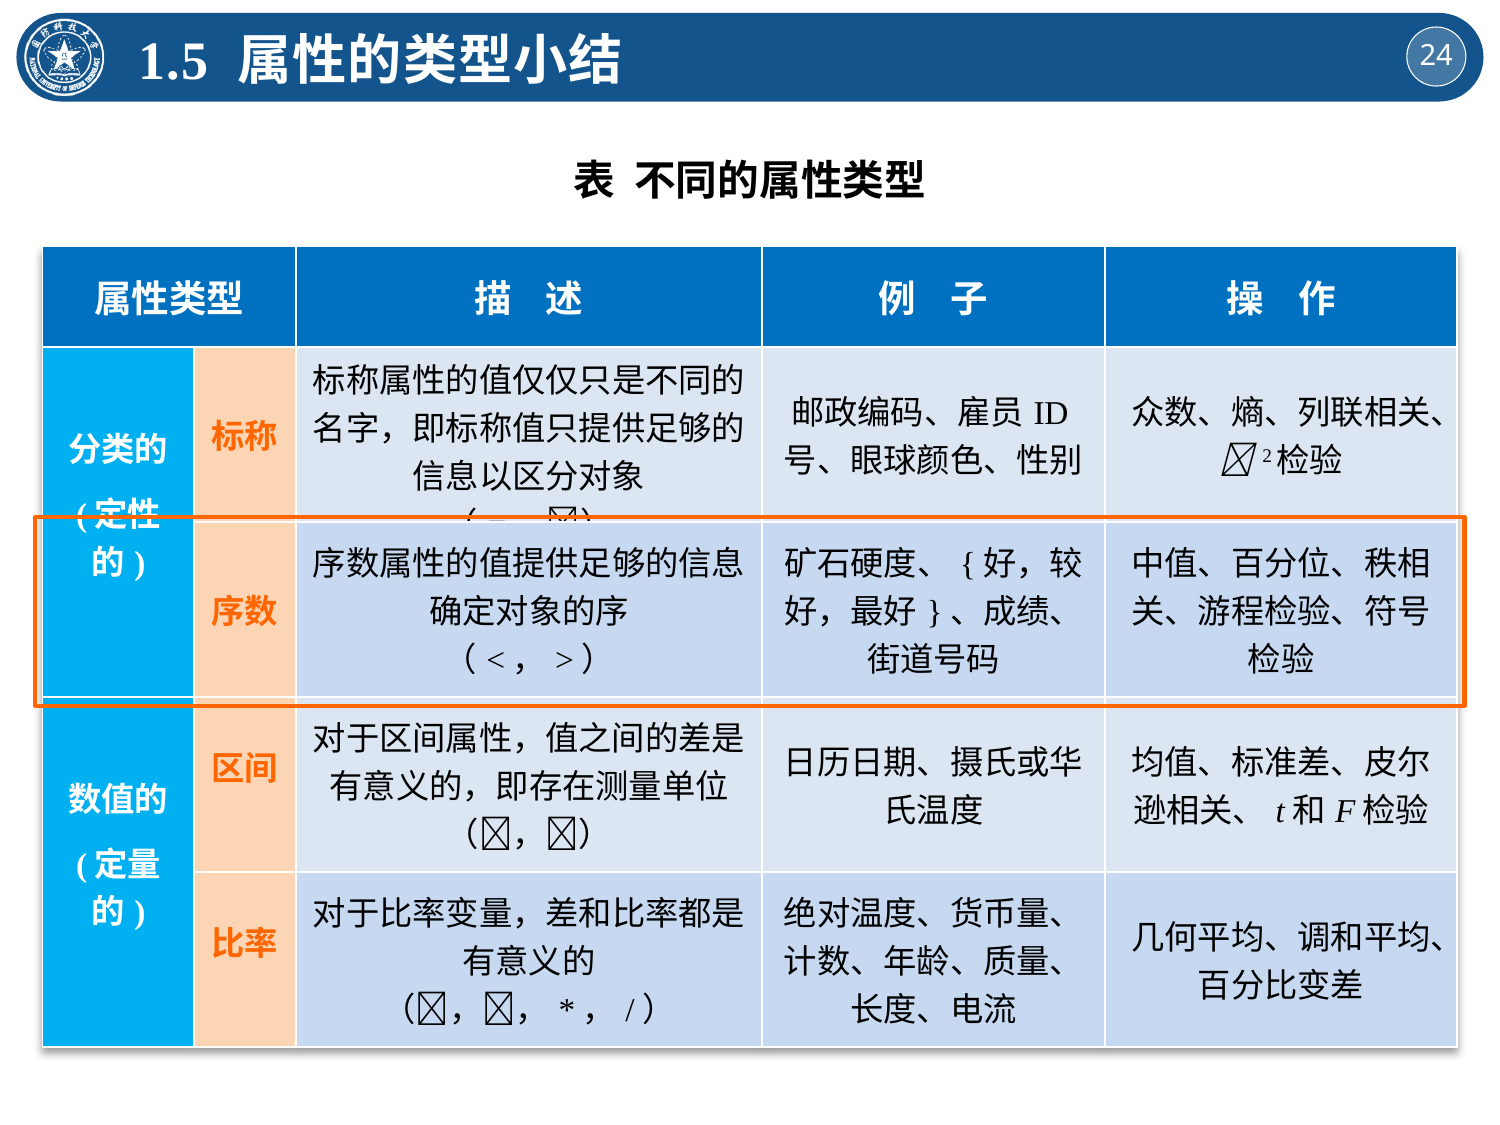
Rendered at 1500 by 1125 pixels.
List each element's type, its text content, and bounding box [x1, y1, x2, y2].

text_box 表 不同的属性类型 [501, 146, 999, 212]
text_box 1.5 属性的类型小结 [123, 17, 656, 98]
picture [16, 9, 111, 104]
table_header 例 子 [763, 247, 1104, 346]
table_cell 众数、熵、列联相关、2检验 [1106, 348, 1456, 515]
table_cell 日历日期、摄氏或华氏温度 [763, 708, 1104, 871]
table_header 操 作 [1106, 247, 1456, 346]
text_box [33, 515, 1467, 708]
table_header 描 述 [297, 247, 761, 346]
table_cell 对于区间属性，值之间的差是有意义的，即存在测量单位 （，） [297, 708, 761, 871]
table_cell 邮政编码、雇员ID号、眼球颜色、性别 [763, 348, 1104, 515]
table_cell 区间 [195, 708, 295, 871]
table_cell 比率 [195, 873, 295, 1046]
table_cell 标称属性的值仅仅只是不同的名字，即标称值只提供足够的信息以区分对象 （=，） [297, 348, 761, 515]
table_cell 均值、标准差、皮尔逊相关、t和F检验 [1106, 708, 1456, 871]
table_cell 数值的 (定量的) [43, 708, 193, 1046]
table_cell 几何平均、调和平均、百分比变差 [1106, 873, 1456, 1046]
table_cell 分类的 (定性的) [43, 348, 193, 515]
table_cell 绝对温度、货币量、计数、年龄、质量、长度、电流 [763, 873, 1104, 1046]
table_cell 对于比率变量，差和比率都是有意义的 （，，*，/） [297, 873, 761, 1046]
table_cell 标称 [195, 348, 295, 515]
table_header 属性类型 [43, 247, 295, 346]
